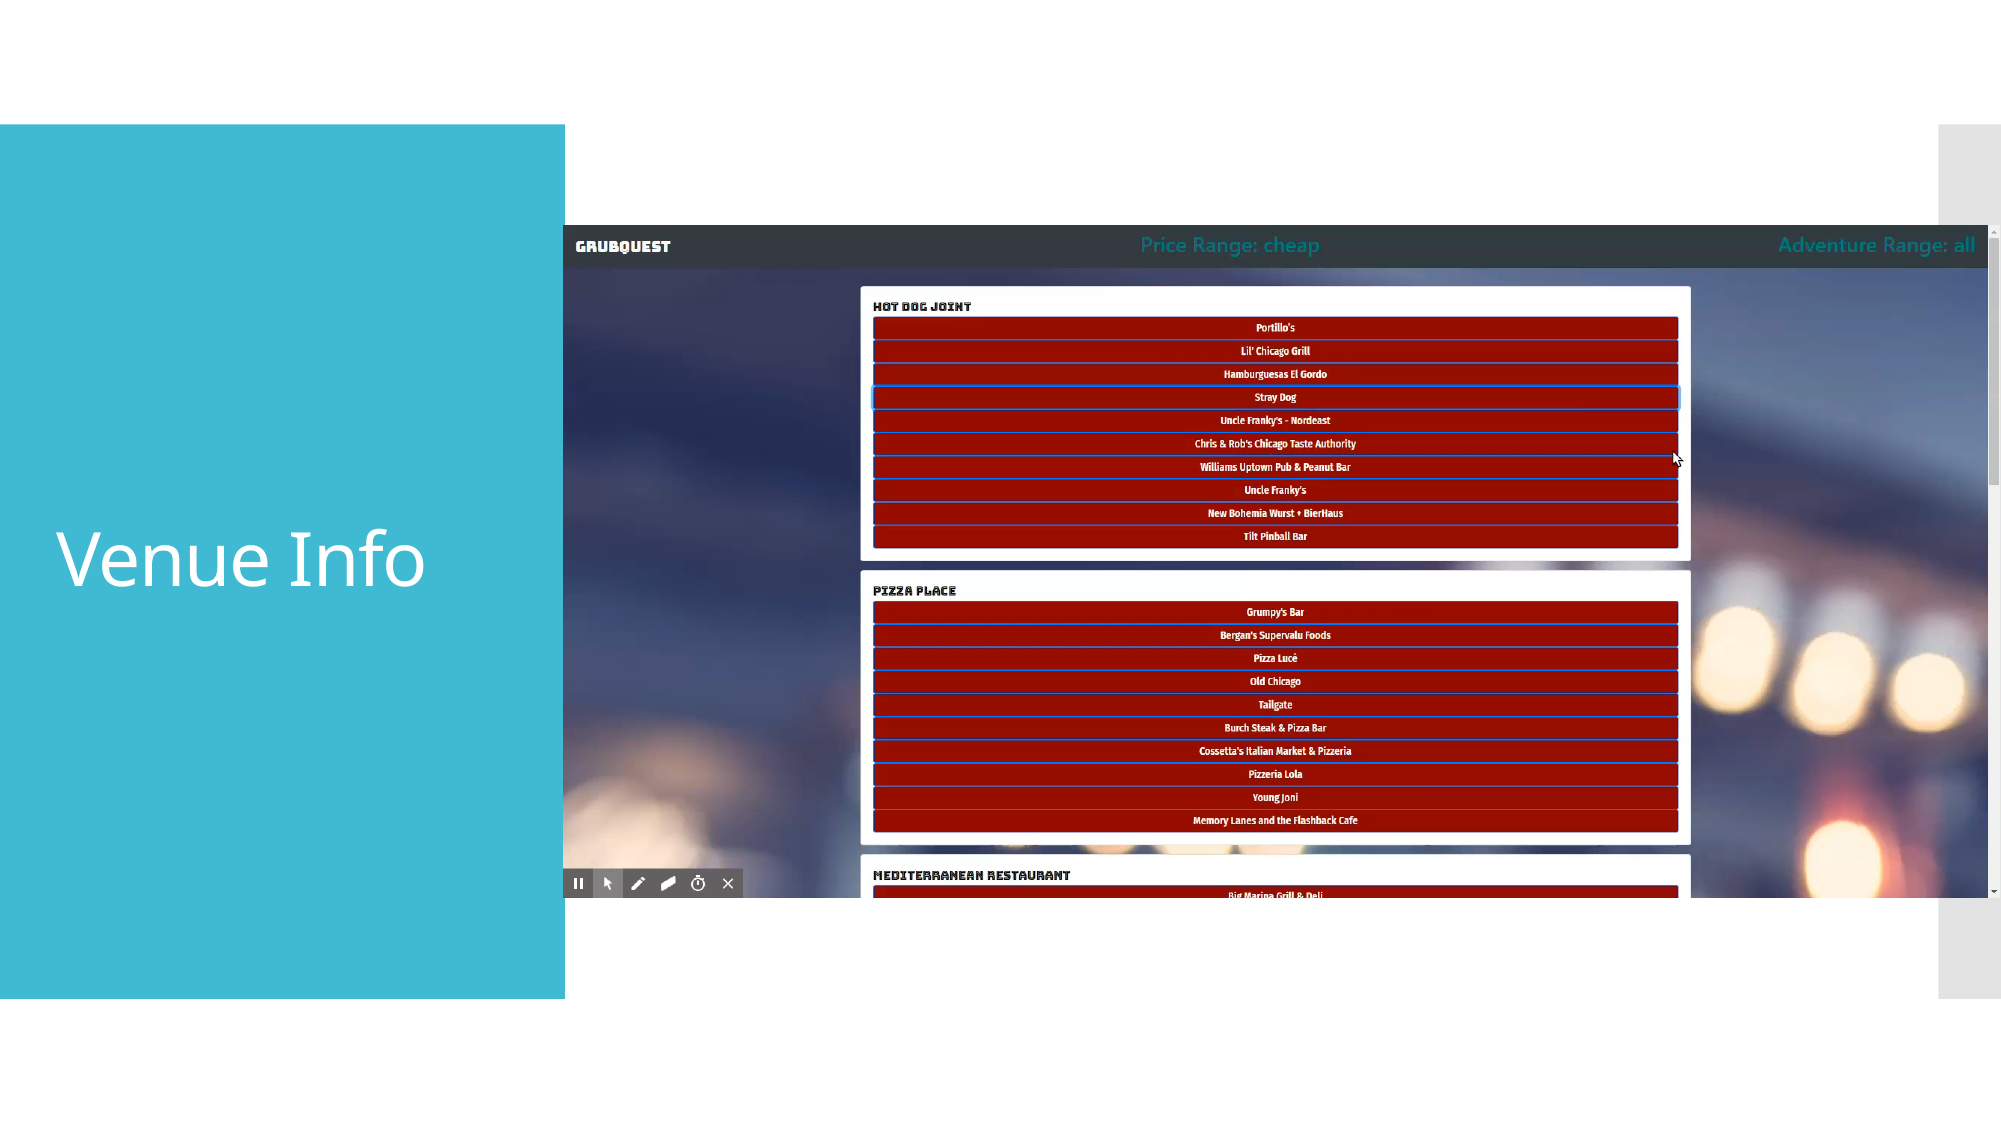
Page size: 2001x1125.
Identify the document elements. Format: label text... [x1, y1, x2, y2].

title Venue Info [41, 184, 525, 940]
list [561, 224, 2000, 899]
